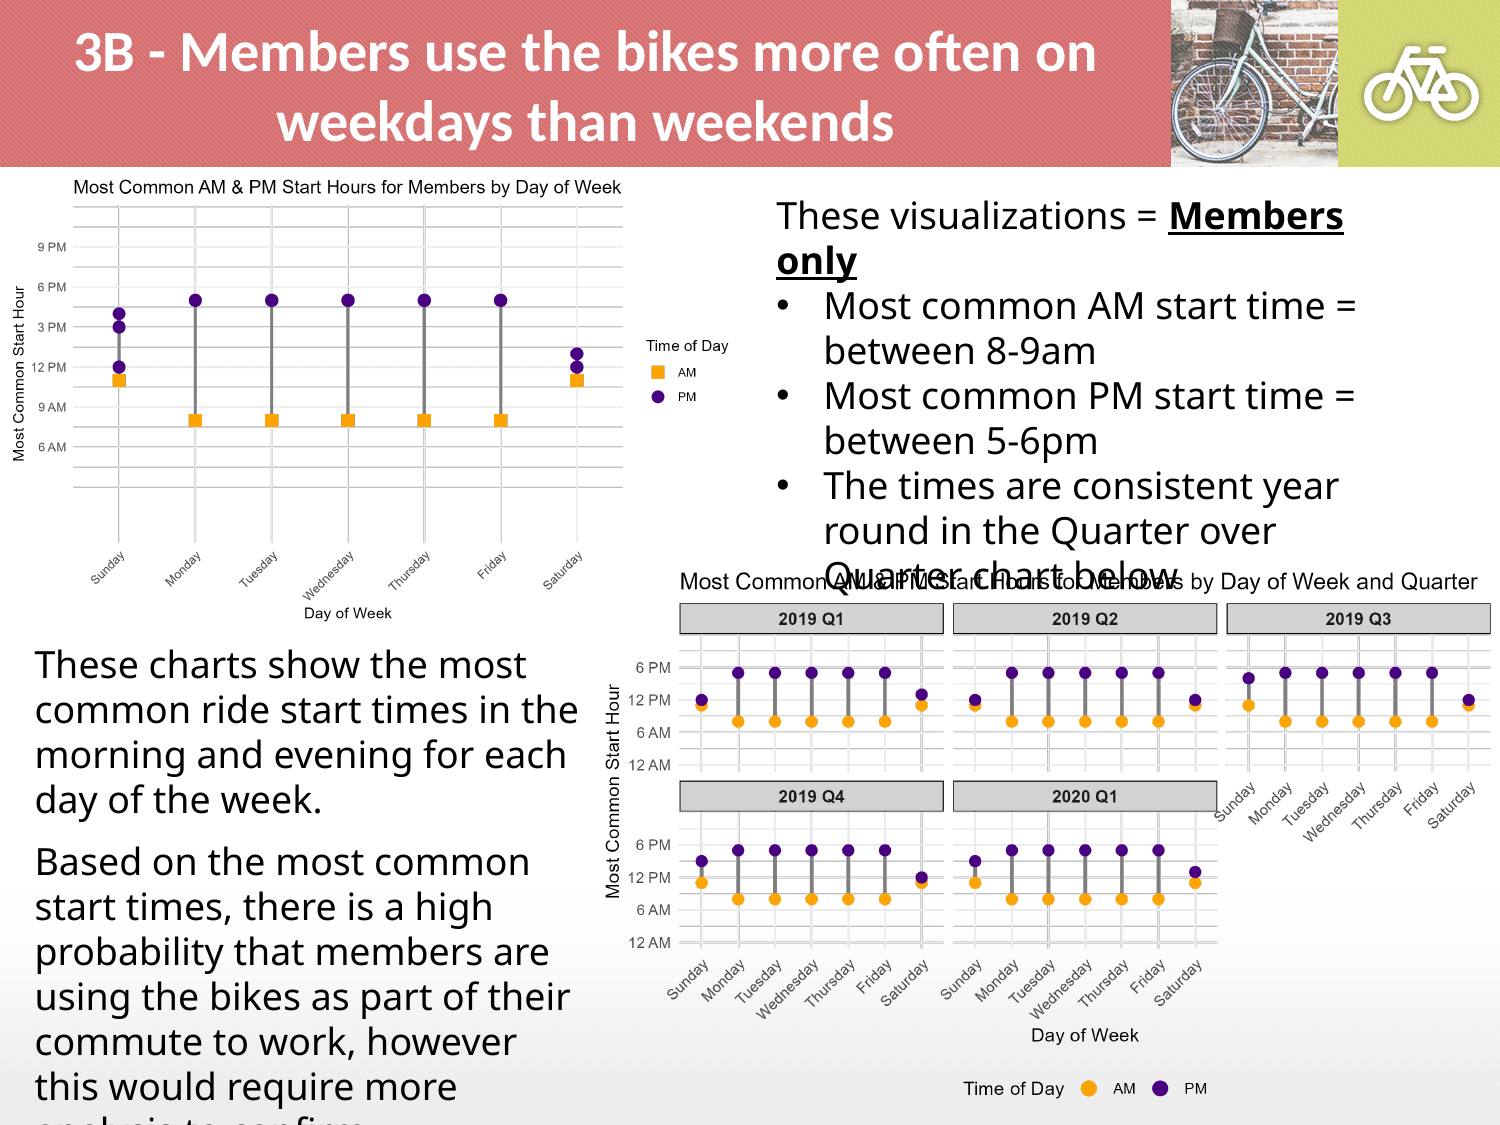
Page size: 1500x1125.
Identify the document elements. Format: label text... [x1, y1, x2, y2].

text_box These charts show the most common ride start times in the morning and evening for each day of the week. Based on the most common start times, there is a high probability that members are using the bikes as part of their commute to work, however this would require more analysis to confirm. [19, 637, 592, 1125]
title 3B - Members use the bikes more often on weekdays than weekends [19, 17, 1152, 149]
text_box These visualizations = Members only Most common AM start time = between 8-9am Most common PM start time = between 5-6pm The times are consistent year round in the Quarter over Quarter chart below [761, 184, 1436, 562]
picture [0, 0, 1500, 1125]
